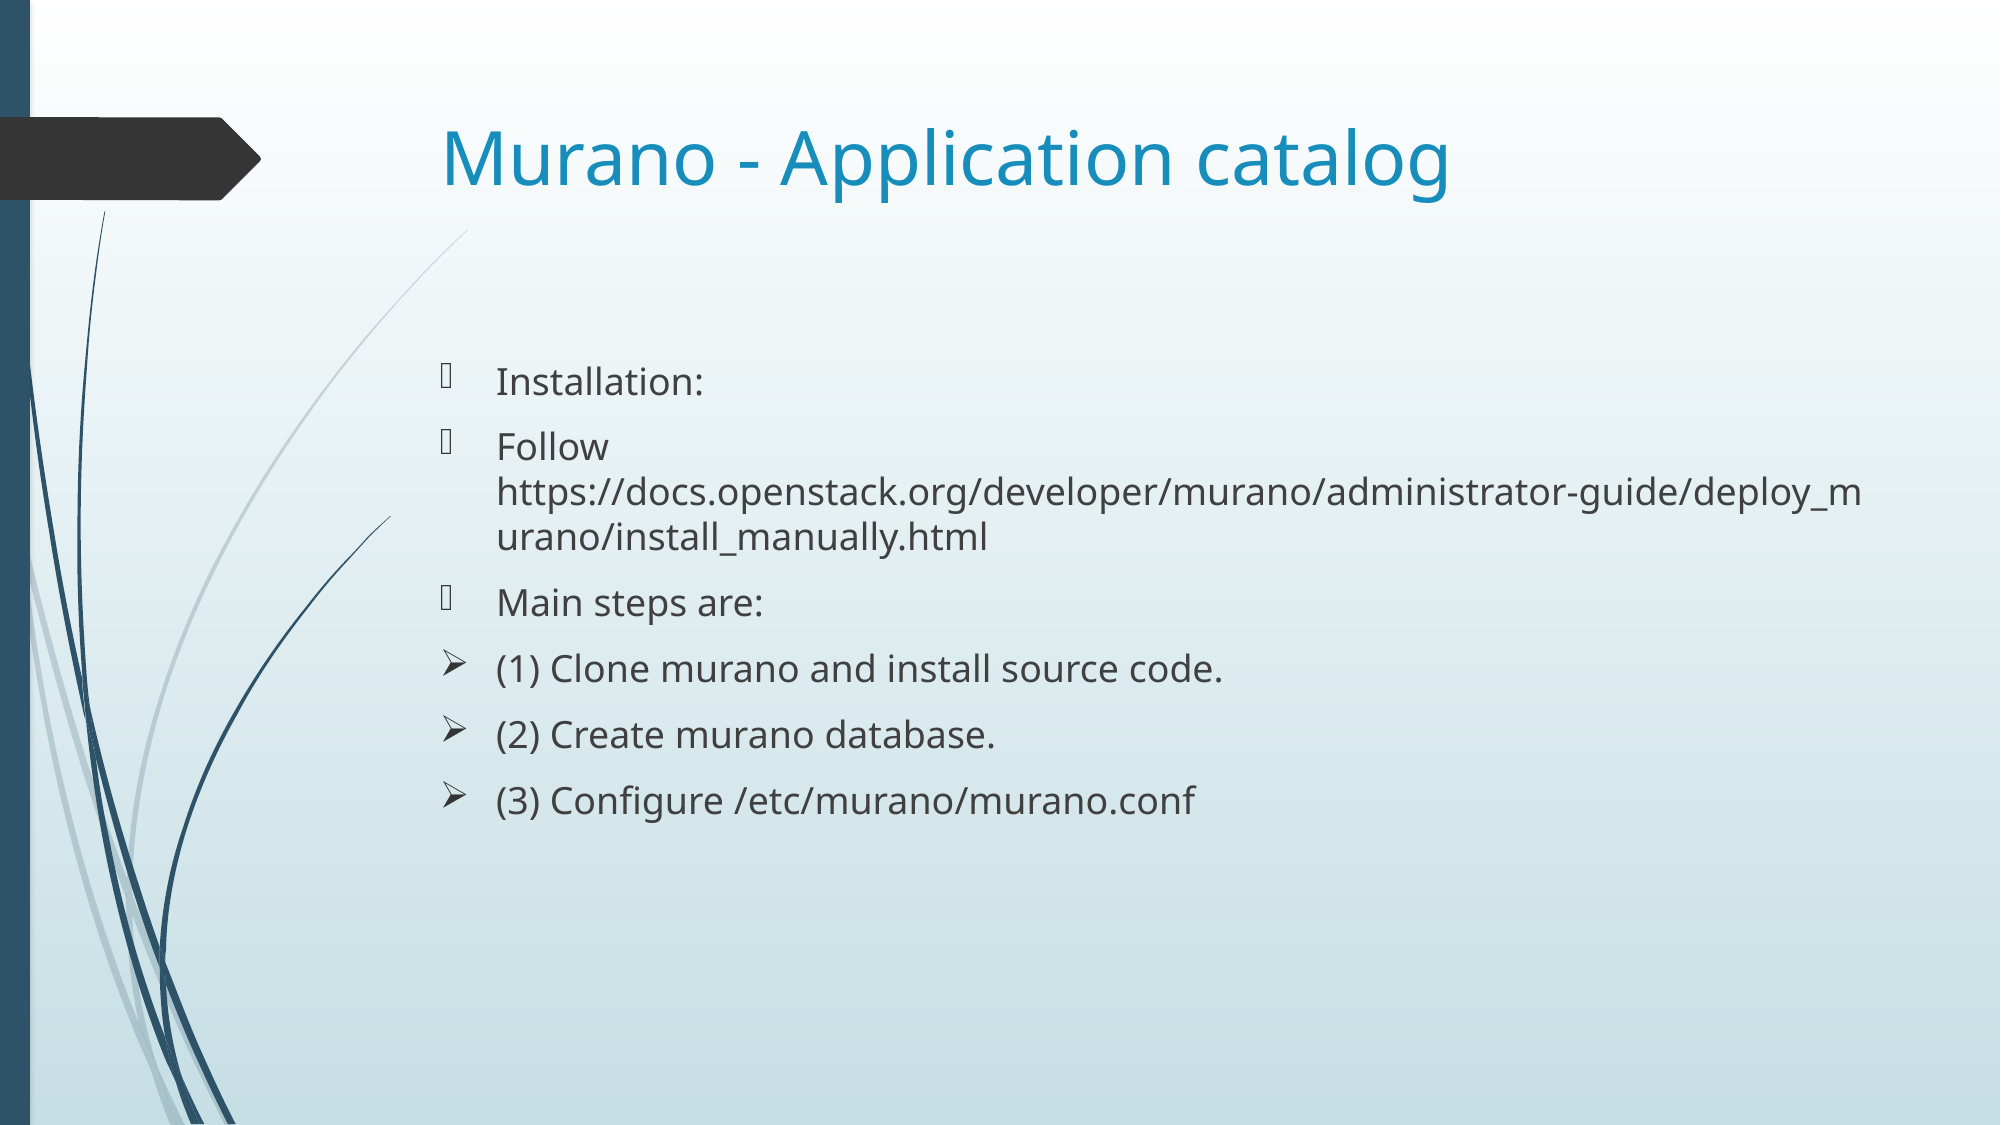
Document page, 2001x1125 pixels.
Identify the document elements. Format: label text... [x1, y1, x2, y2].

title Murano - Application catalog [425, 102, 1888, 313]
list Installation: Follow https://docs.openstack.org/developer/murano/administrator-guide/deploy_murano/install_manually.html Main steps are: (1) Clone murano and install source code. (2) Create murano database. (3) Configure /etc/murano/murano.conf [424, 350, 1888, 970]
